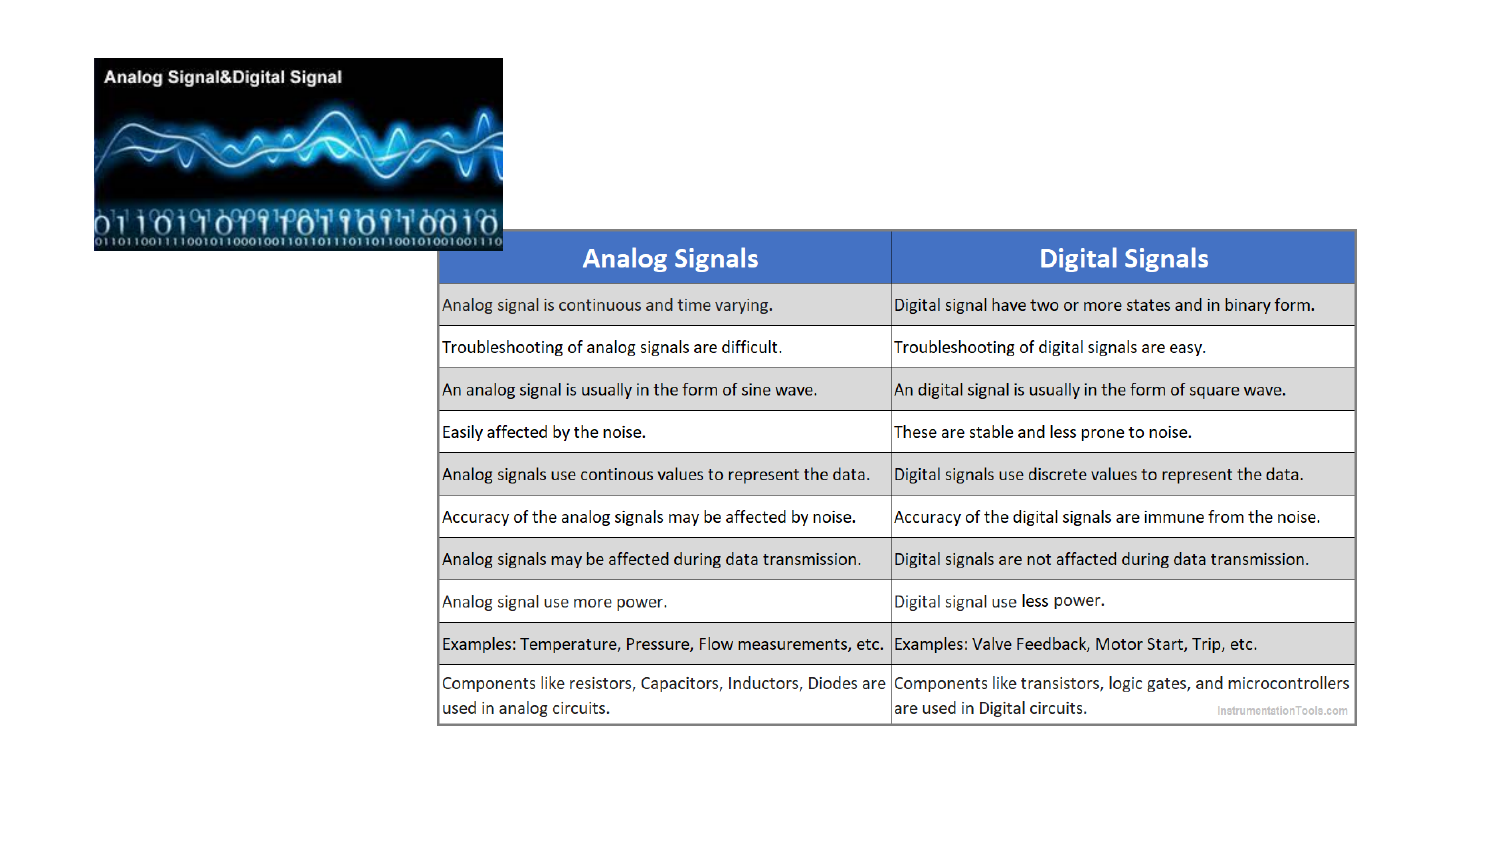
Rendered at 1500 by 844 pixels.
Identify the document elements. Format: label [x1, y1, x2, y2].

picture [94, 58, 1358, 727]
